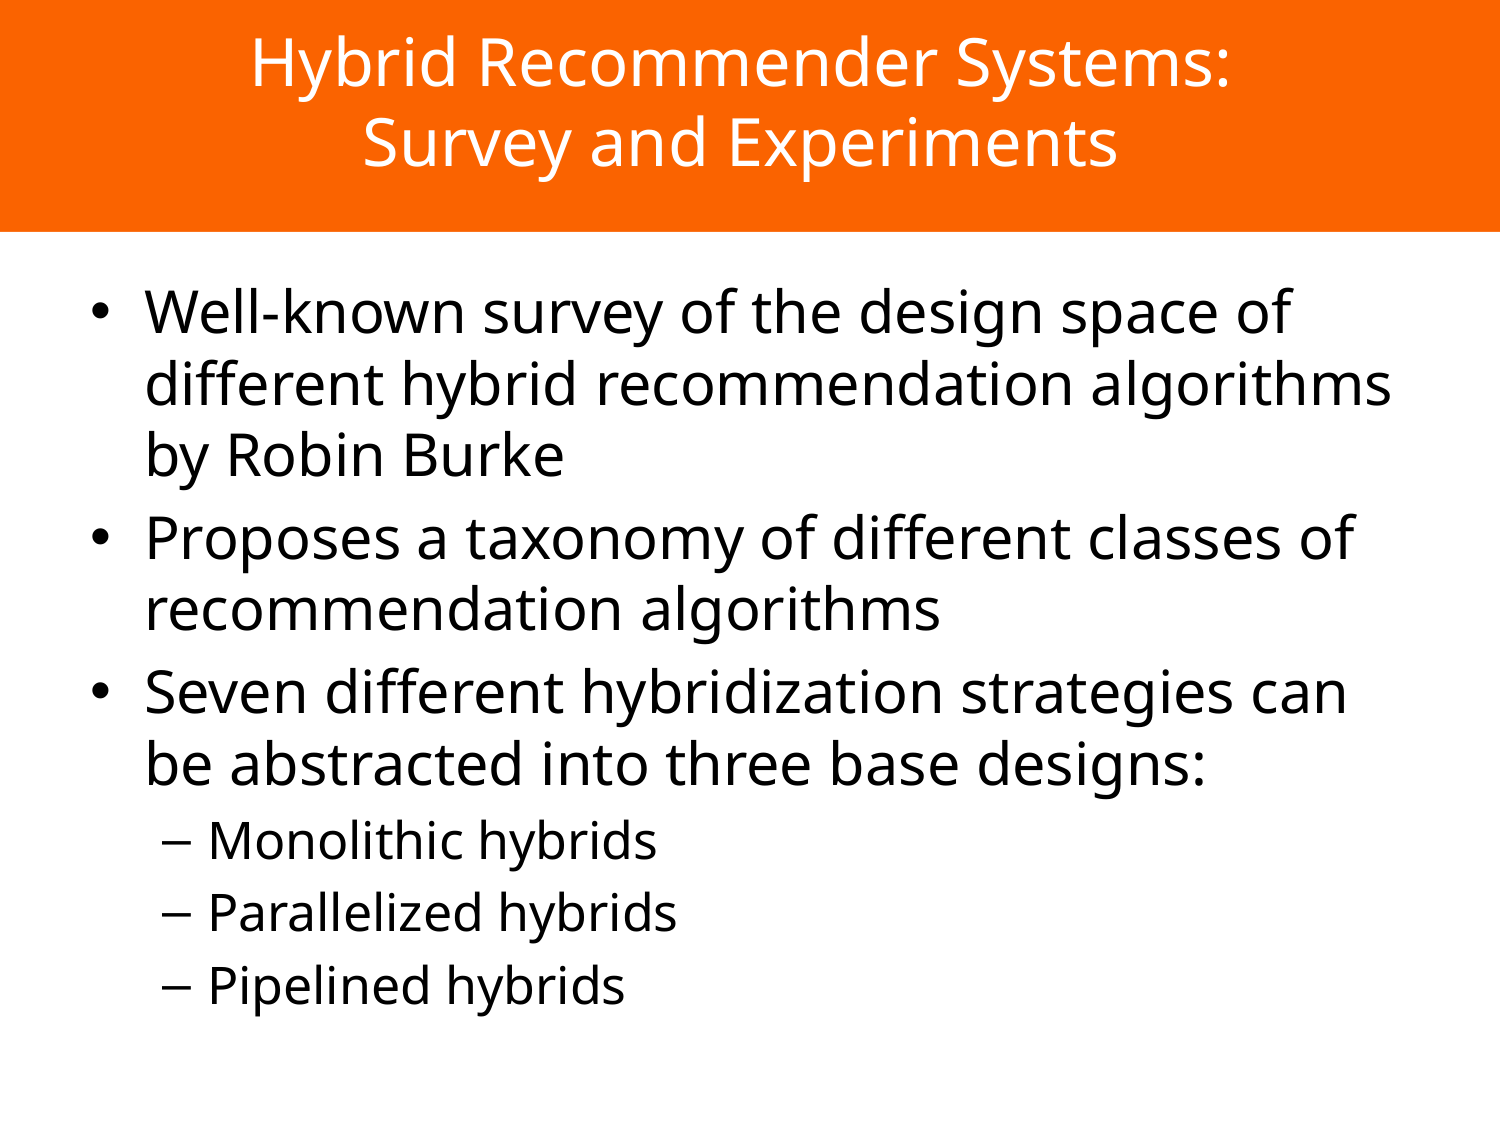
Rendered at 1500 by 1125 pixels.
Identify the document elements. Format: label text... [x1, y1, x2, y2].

list Well-known survey of the design space of different hybrid recommendation algorithms by Robin Burke Proposes a taxonomy of different classes of recommendation algorithms Seven different hybridization strategies can be abstracted into three base designs: Monolithic hybrids Parallelized hybrids Pipelined hybrids [75, 267, 1425, 1024]
title Hybrid Recommender Systems: Survey and Experiments [75, 56, 1425, 222]
